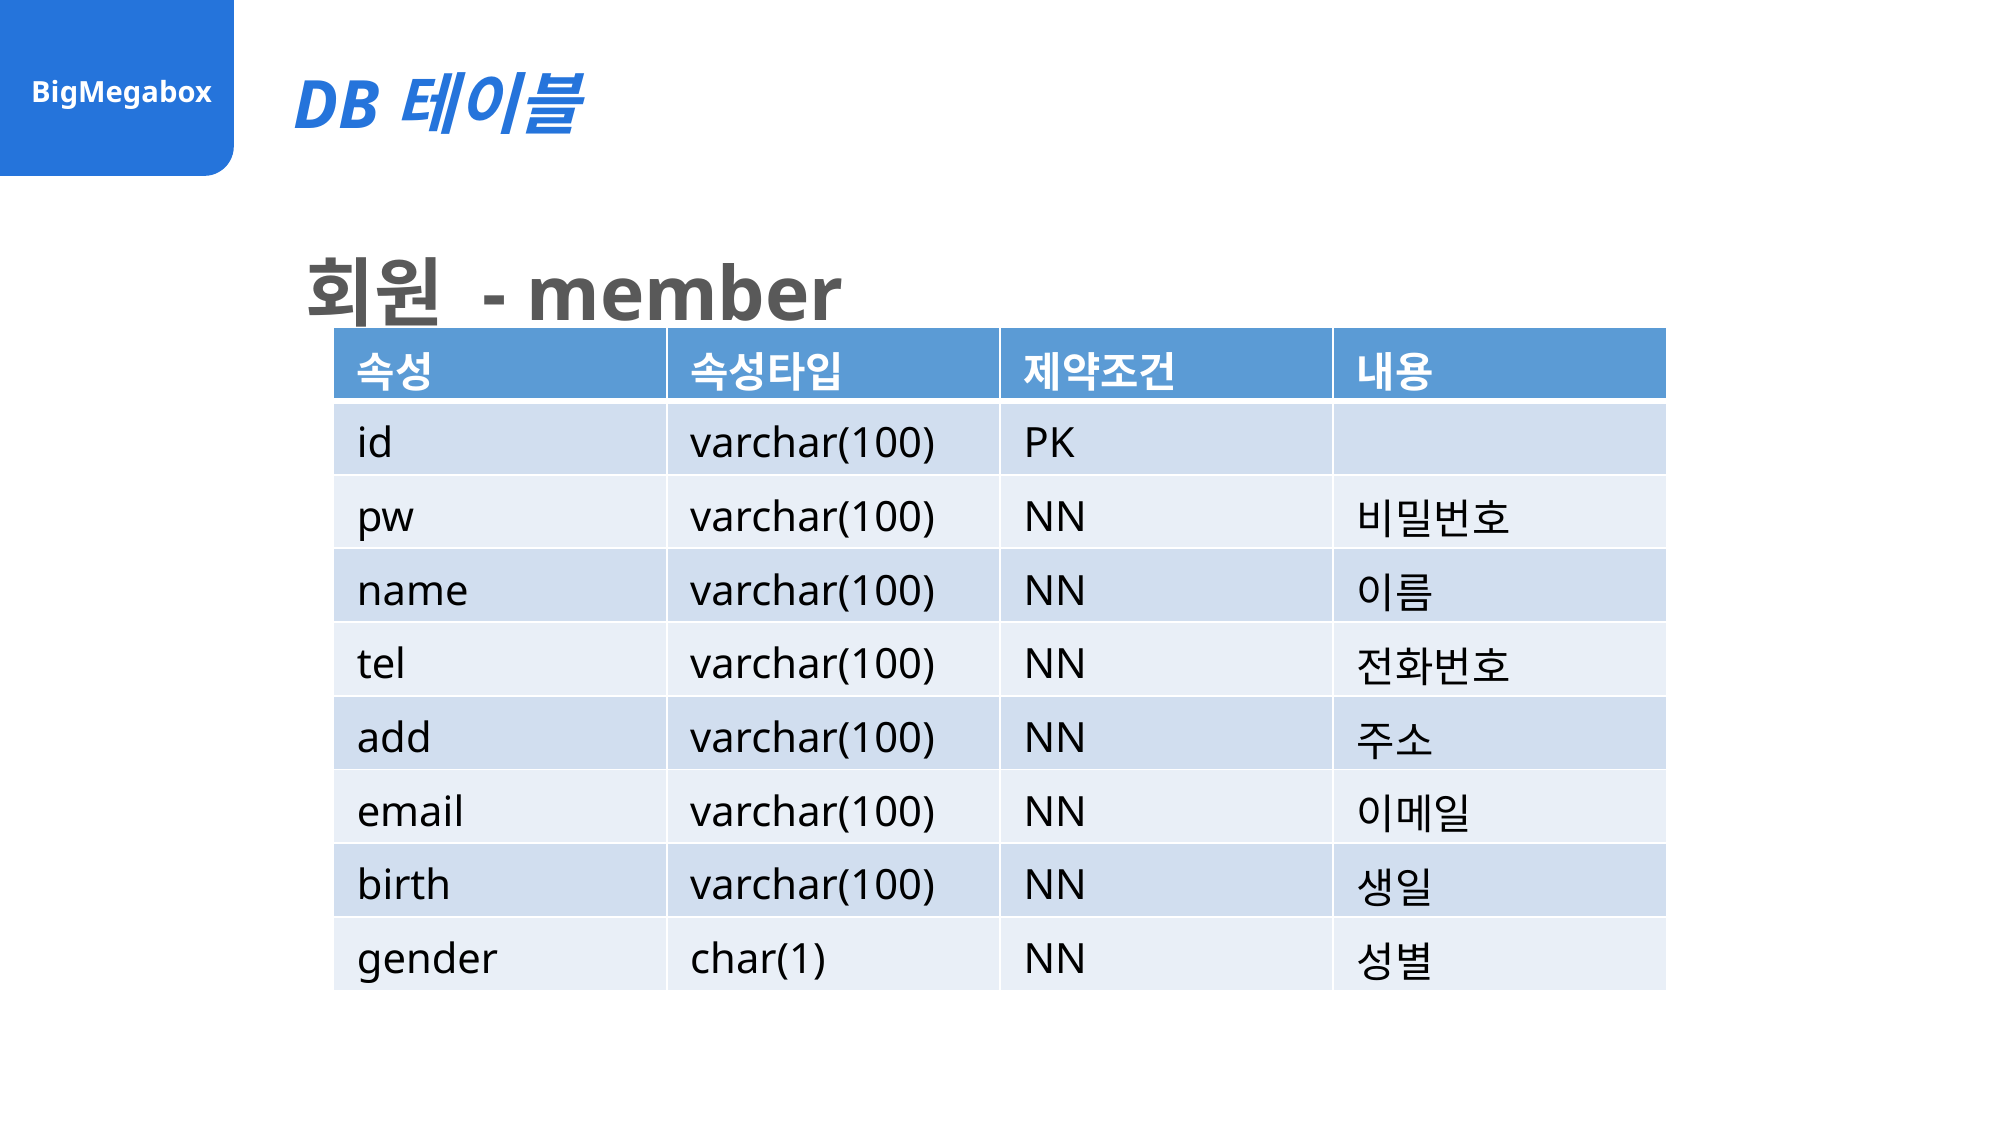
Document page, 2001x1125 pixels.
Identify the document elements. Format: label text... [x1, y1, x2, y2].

table_cell add [334, 697, 666, 769]
table_cell NN [1001, 549, 1332, 621]
table_cell name [334, 549, 666, 621]
table_cell id [334, 404, 666, 474]
table_cell char(1) [668, 918, 999, 990]
table_cell tel [334, 623, 666, 695]
table_cell birth [334, 844, 666, 916]
table_cell 주소 [1334, 697, 1666, 769]
table_cell PK [1001, 404, 1332, 474]
text_box DB테이블 [278, 13, 1279, 149]
table_cell 이름 [1334, 549, 1666, 621]
table_cell 성별 [1334, 918, 1666, 990]
table_cell varchar(100) [668, 844, 999, 916]
table_cell NN [1001, 623, 1332, 695]
table_cell email [334, 770, 666, 842]
table_cell varchar(100) [668, 697, 999, 769]
table_cell 비밀번호 [1334, 476, 1666, 547]
table_cell 이메일 [1334, 770, 1666, 842]
table_cell NN [1001, 844, 1332, 916]
table_header 내용 [1334, 328, 1666, 398]
table_cell varchar(100) [668, 623, 999, 695]
table_cell [1334, 404, 1666, 474]
table_cell 전화번호 [1334, 623, 1666, 695]
table_cell pw [334, 476, 666, 547]
table_cell gender [334, 918, 666, 990]
text_box BigMegabox [16, 66, 227, 116]
table_cell 생일 [1334, 844, 1666, 916]
table_cell NN [1001, 918, 1332, 990]
table_cell varchar(100) [668, 549, 999, 621]
table_header 속성타입 [668, 328, 999, 398]
table_cell varchar(100) [668, 476, 999, 547]
table_cell varchar(100) [668, 770, 999, 842]
text_box 회원 - member [257, 193, 893, 344]
table_header 제약조건 [1001, 328, 1332, 398]
table_header 속성 [334, 344, 666, 398]
text_box [0, 0, 235, 177]
table_cell varchar(100) [668, 404, 999, 474]
table_cell NN [1001, 770, 1332, 842]
table_cell NN [1001, 697, 1332, 769]
table_cell NN [1001, 476, 1332, 547]
